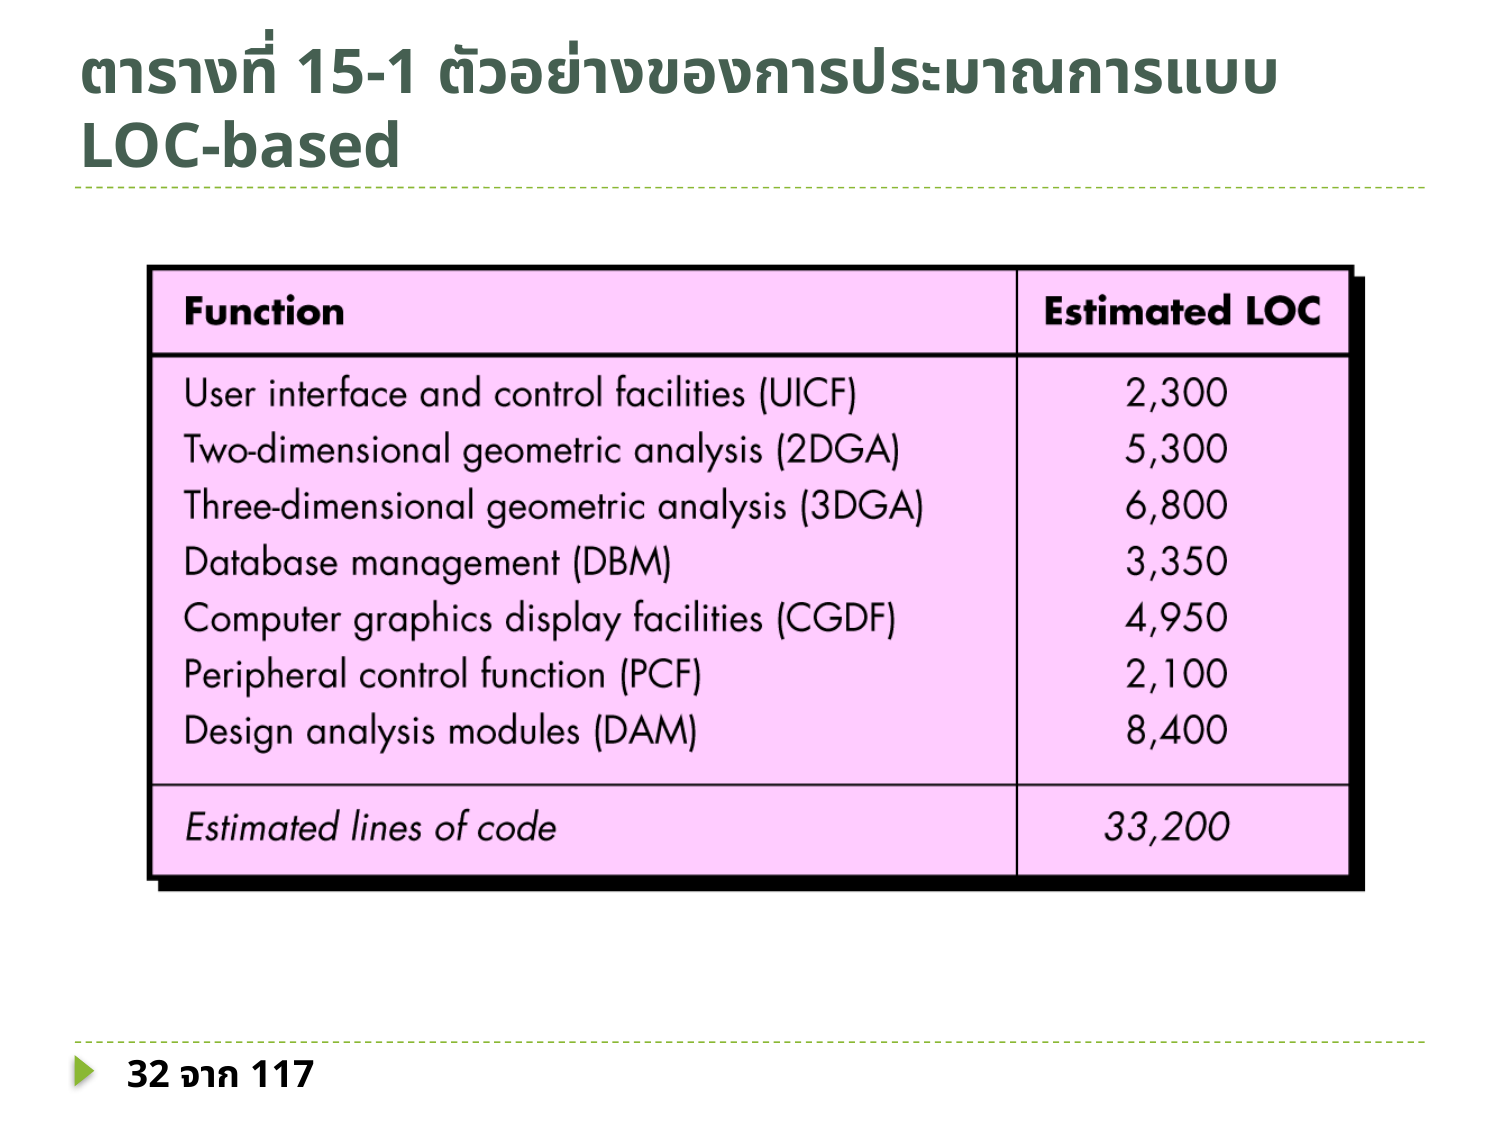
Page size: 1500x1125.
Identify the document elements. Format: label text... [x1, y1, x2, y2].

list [76, 231, 1429, 953]
title ตารางที่ 15-1 ตัวอย่างของการประมาณการแบบ LOC-based [64, 24, 1425, 188]
slide_number 32 จาก 117 [112, 1042, 438, 1103]
